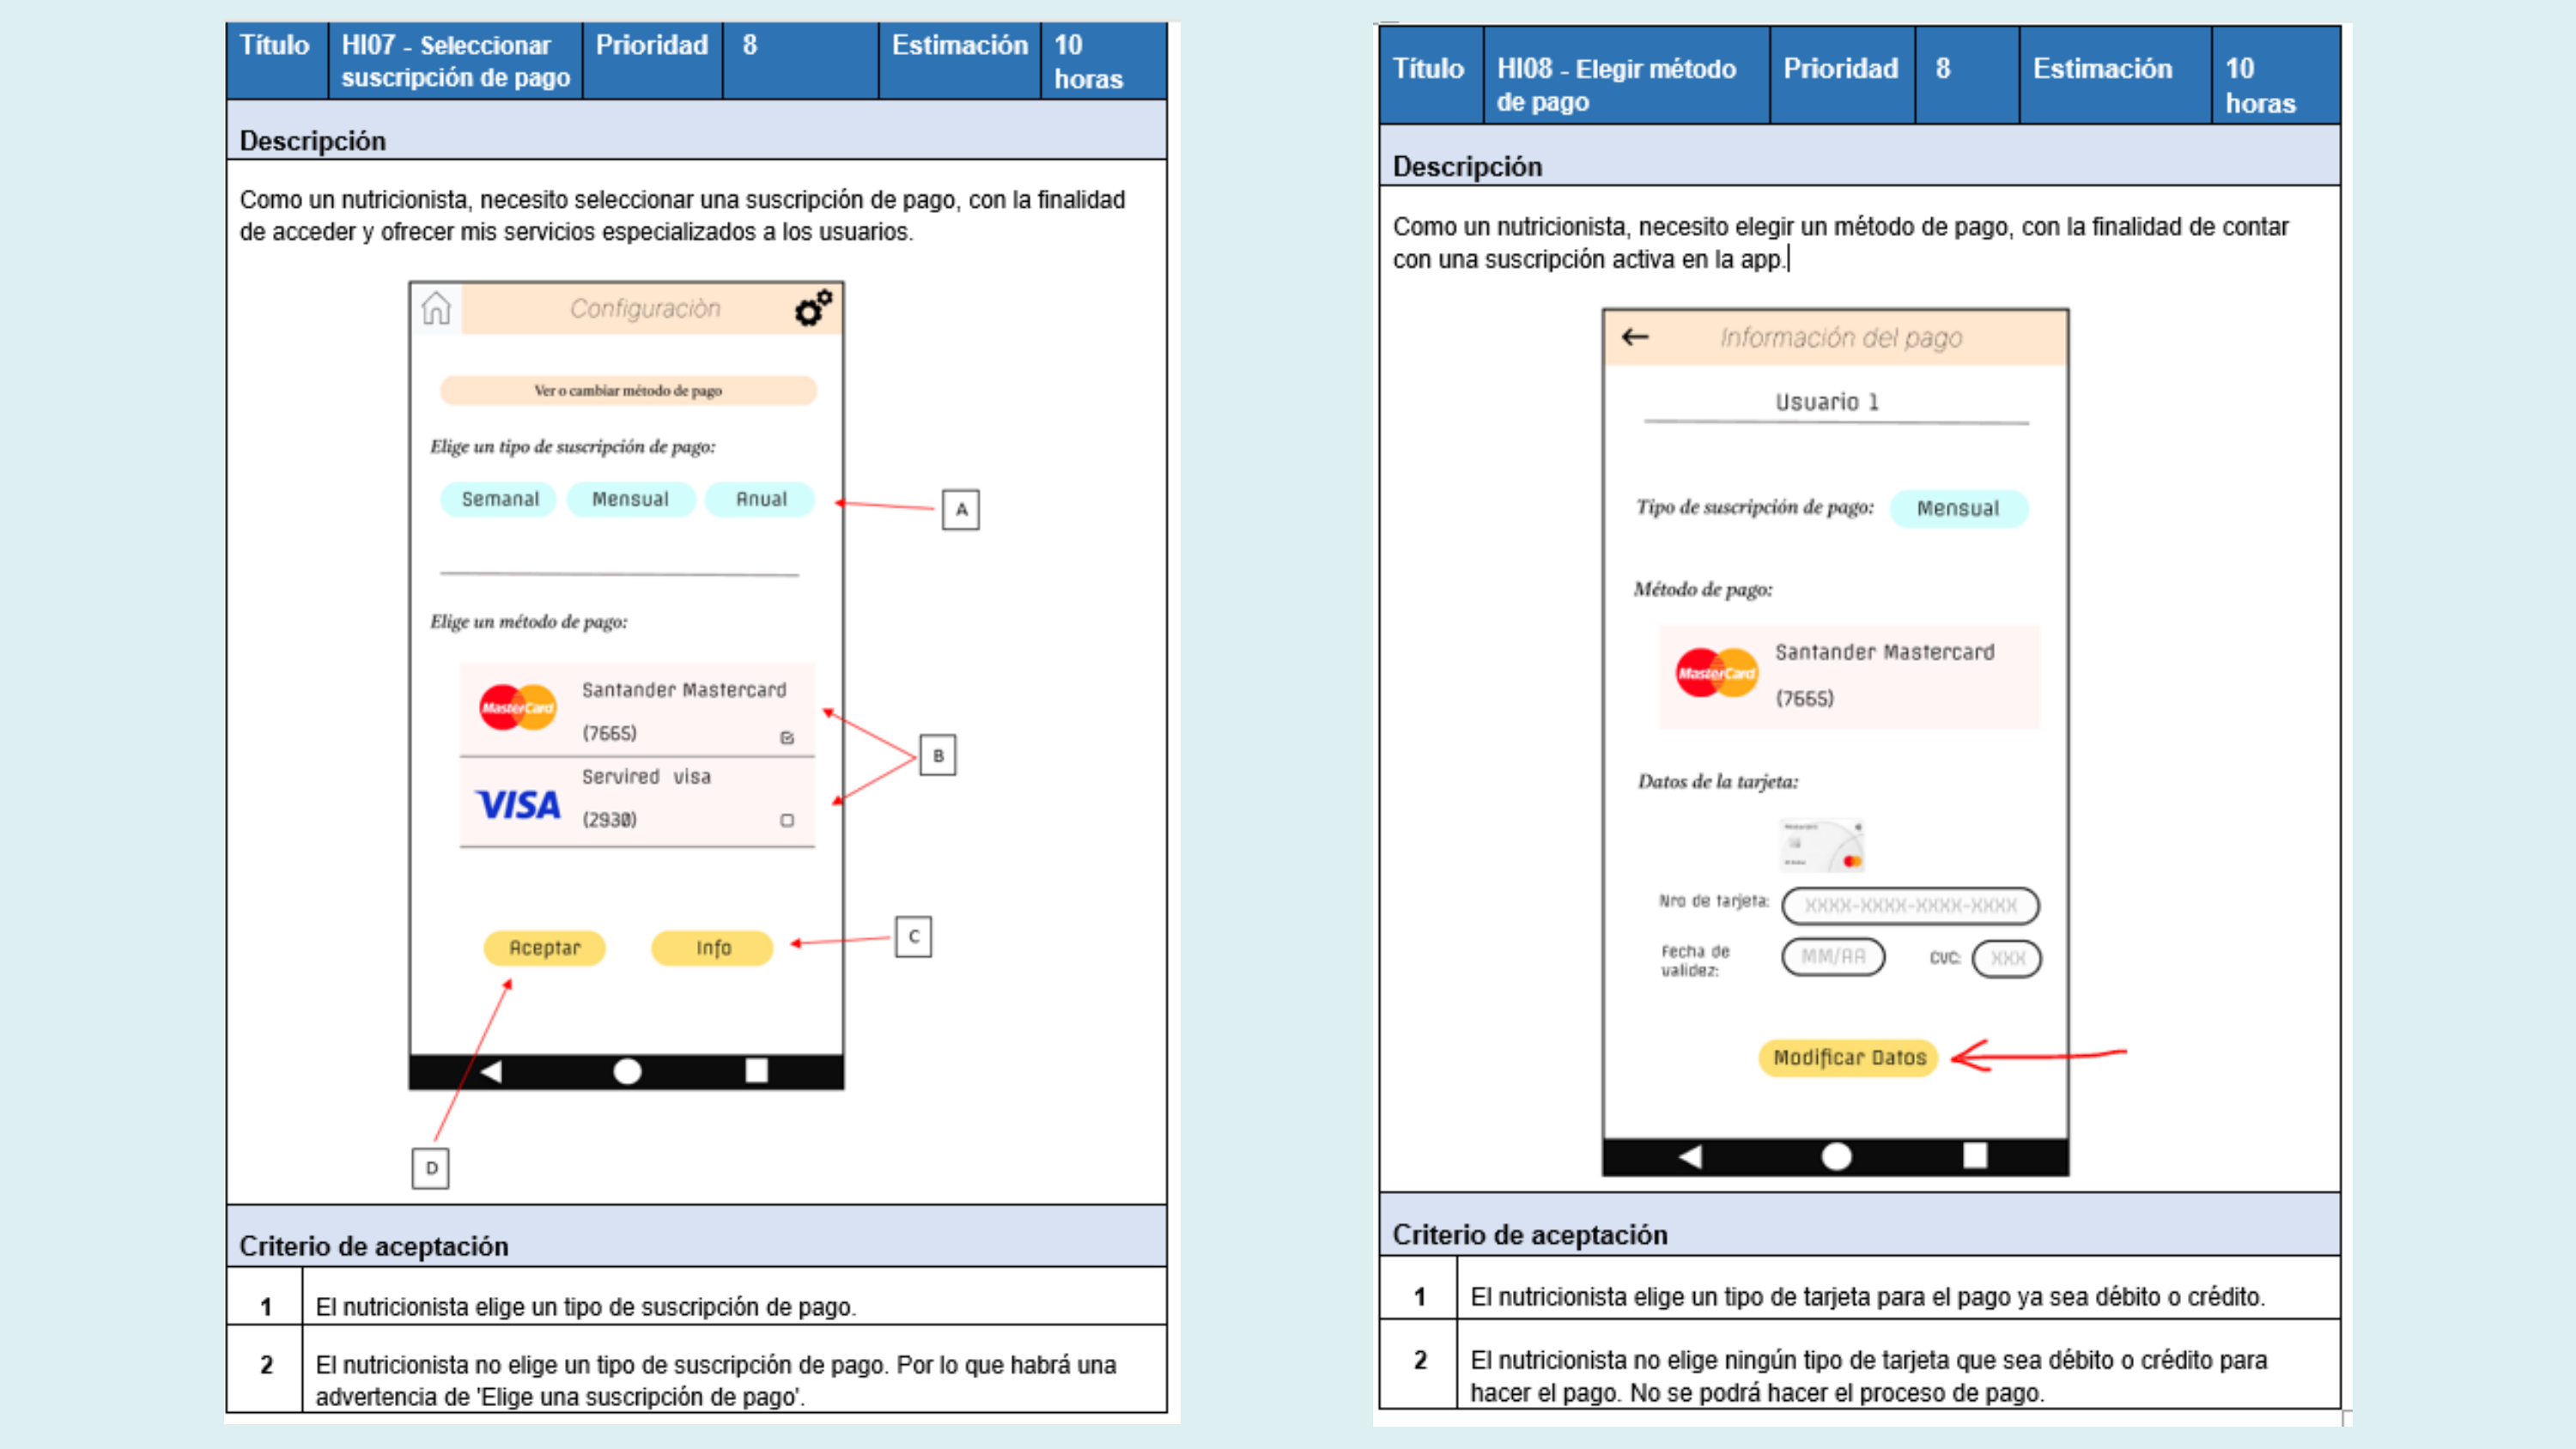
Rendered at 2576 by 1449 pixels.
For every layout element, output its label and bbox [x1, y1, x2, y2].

picture [1373, 21, 2353, 1428]
picture [224, 18, 1181, 1424]
